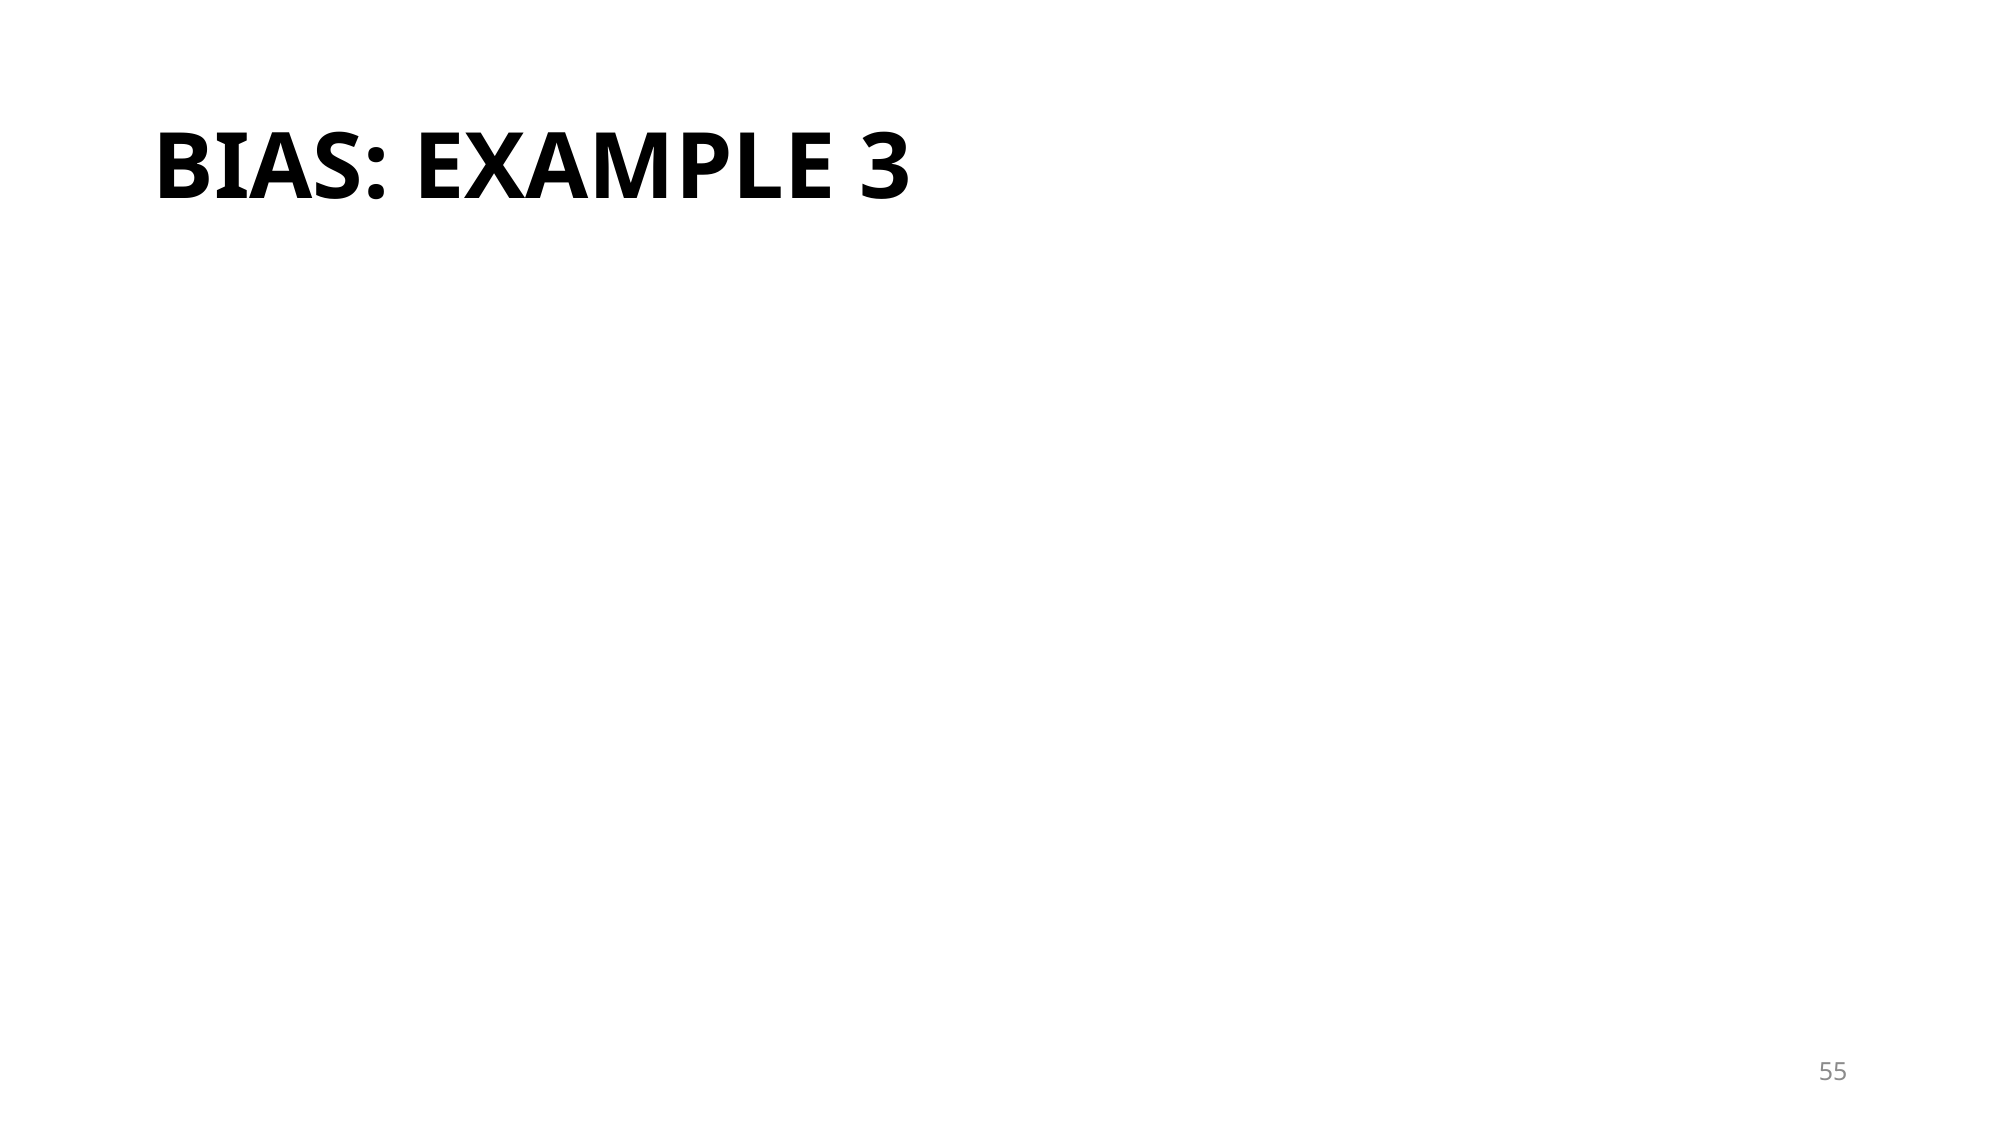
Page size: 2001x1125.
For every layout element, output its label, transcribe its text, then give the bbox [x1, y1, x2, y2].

slide_number 55 [1412, 1042, 1863, 1103]
title BIAS: EXAMPLE 3 [137, 59, 1863, 278]
